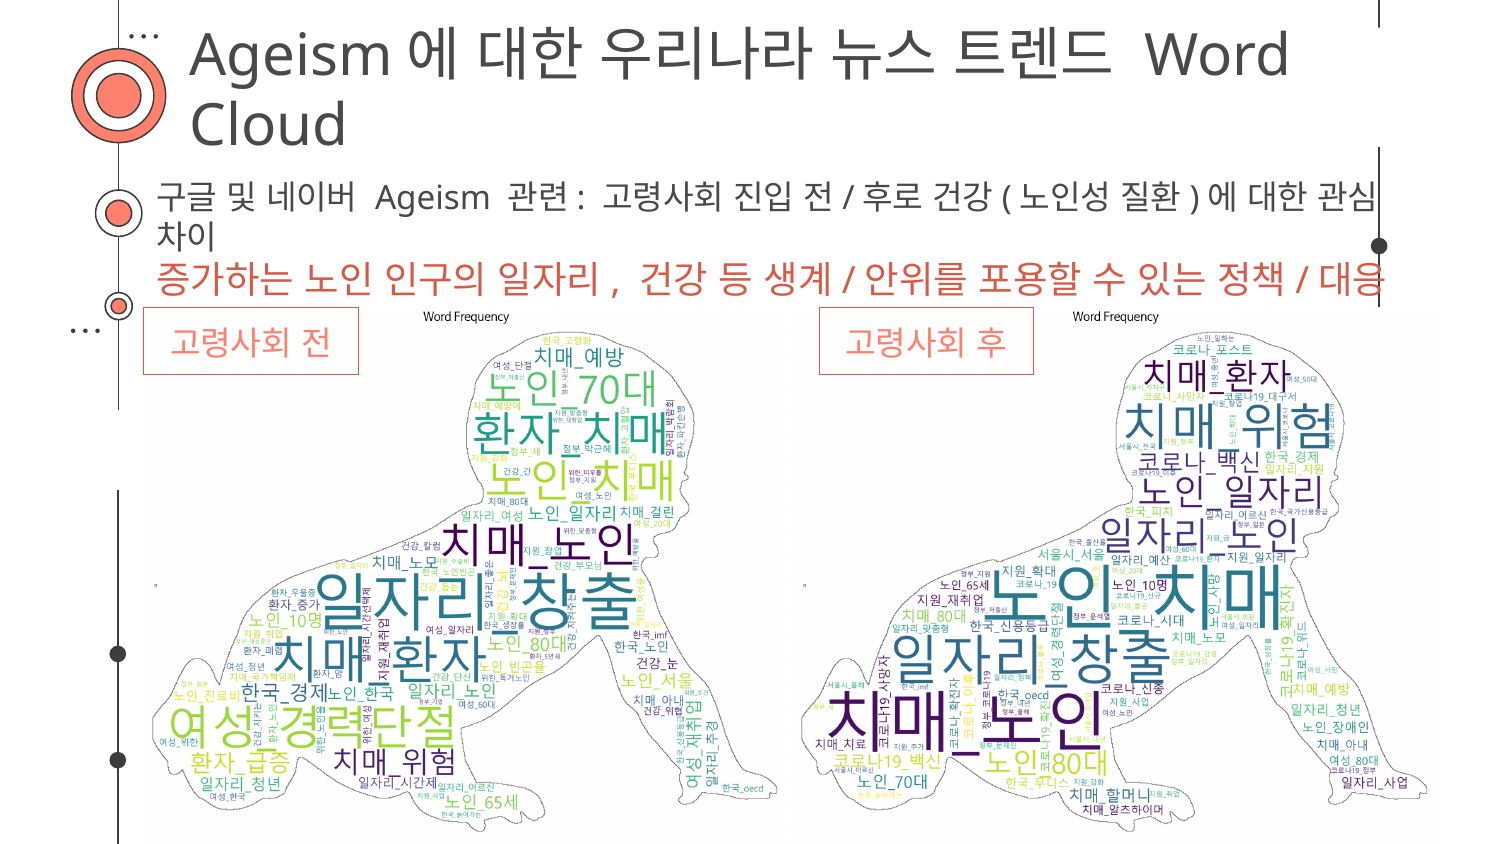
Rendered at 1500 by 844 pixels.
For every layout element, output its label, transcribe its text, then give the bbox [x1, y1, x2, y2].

picture [140, 306, 1441, 844]
text_box 구글 및 네이버 Ageism 관련: 고령사회 진입 전/후로 건강(노인성 질환)에 대한 관심 차이 증가하는 노인 인구의 일자리, 건강 등 생계/안위를 포용할 수 있는 정책/대응 필요 [141, 160, 1422, 262]
title Ageism에 대한 우리나라 뉴스 트렌드 Word Cloud [174, 27, 1464, 147]
